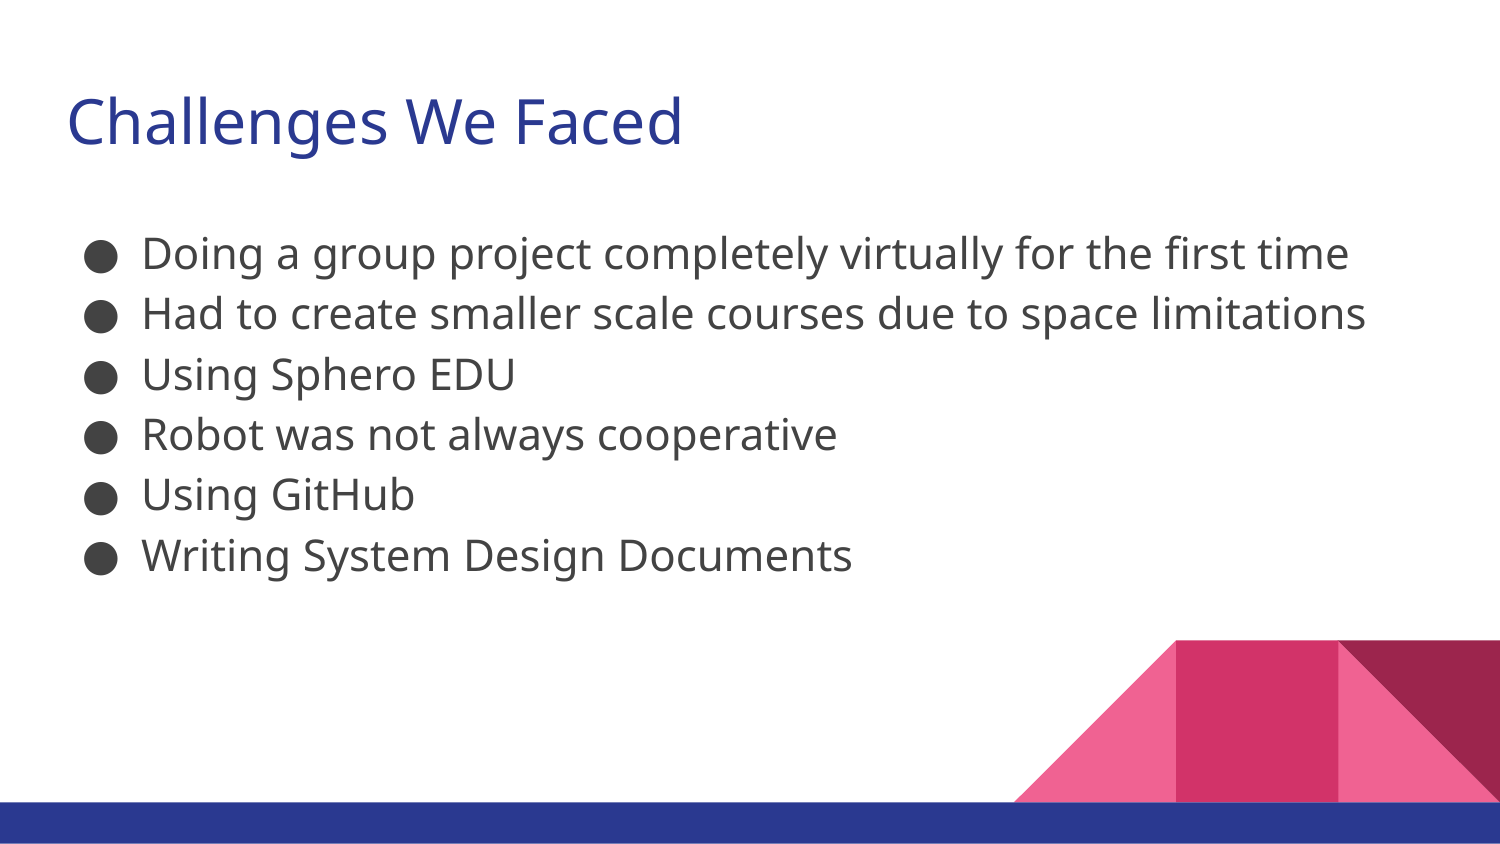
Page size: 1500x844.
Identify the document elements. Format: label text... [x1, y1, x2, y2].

title Challenges We Faced [51, 67, 1449, 166]
list Doing a group project completely virtually for the first time Had to create smaller scale courses due to space limitations Using Sphero EDU Robot was not always cooperative Using GitHub Writing System Design Documents [51, 166, 1449, 728]
